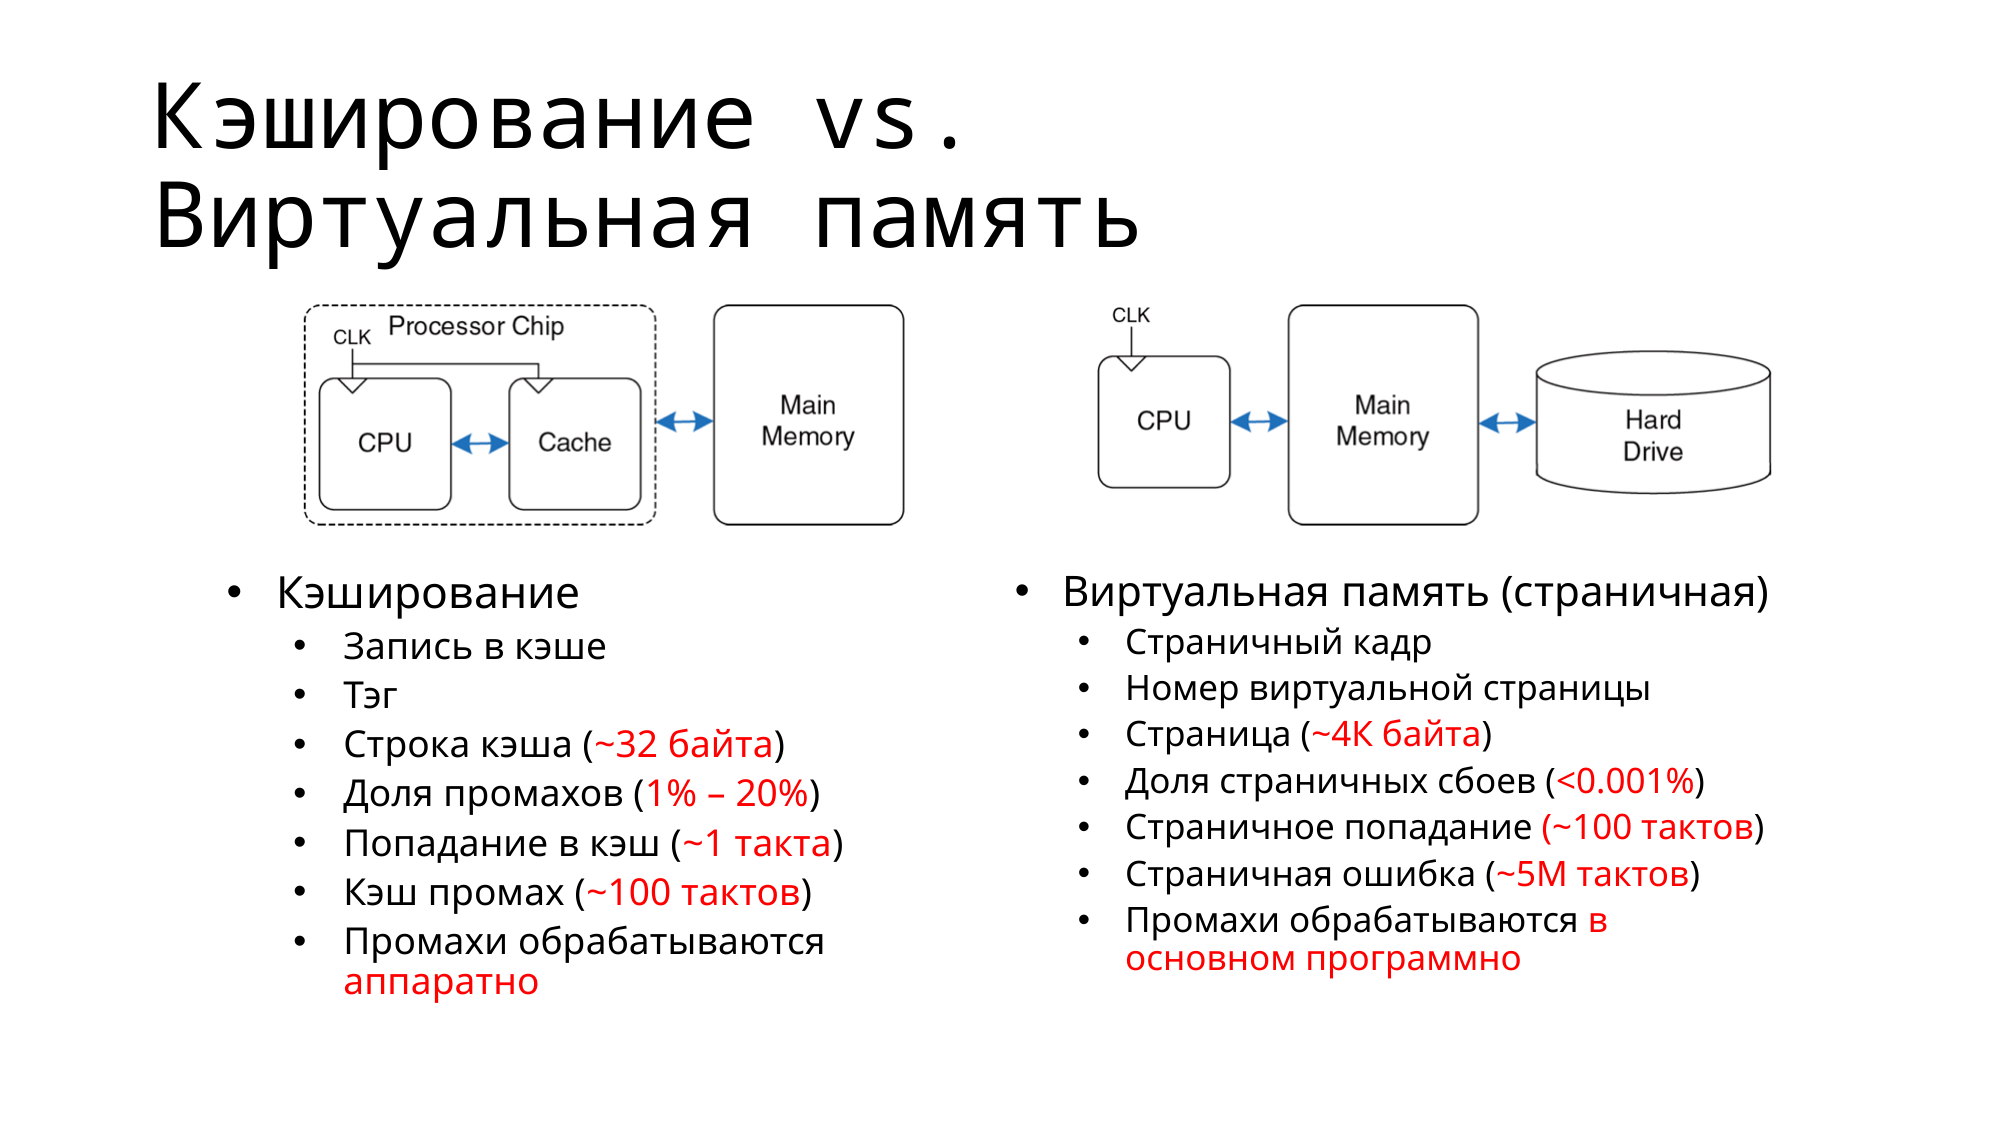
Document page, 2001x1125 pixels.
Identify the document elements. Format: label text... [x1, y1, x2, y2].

text_box Кэширование Запись в кэше Тэг Строка кэша (~32 байта) Доля промахов (1% – 20%) Попадание в кэш (~1 такта) Кэш промах (~100 тактов) Промахи обрабатываются аппаратно [211, 562, 999, 1014]
picture [1083, 297, 1786, 533]
text_box Кэширование vs. Виртуальная память [137, 59, 1863, 278]
text_box Виртуальная память (страничная) Страничный кадр Номер виртуальной страницы Страница (~4К байта) Доля страничных сбоев (<0.001%) Страничное попадание (~100 тактов) Страничная ошибка (~5М тактов) Промахи обрабатываются в основном программно [999, 562, 1789, 1042]
picture [294, 297, 917, 533]
